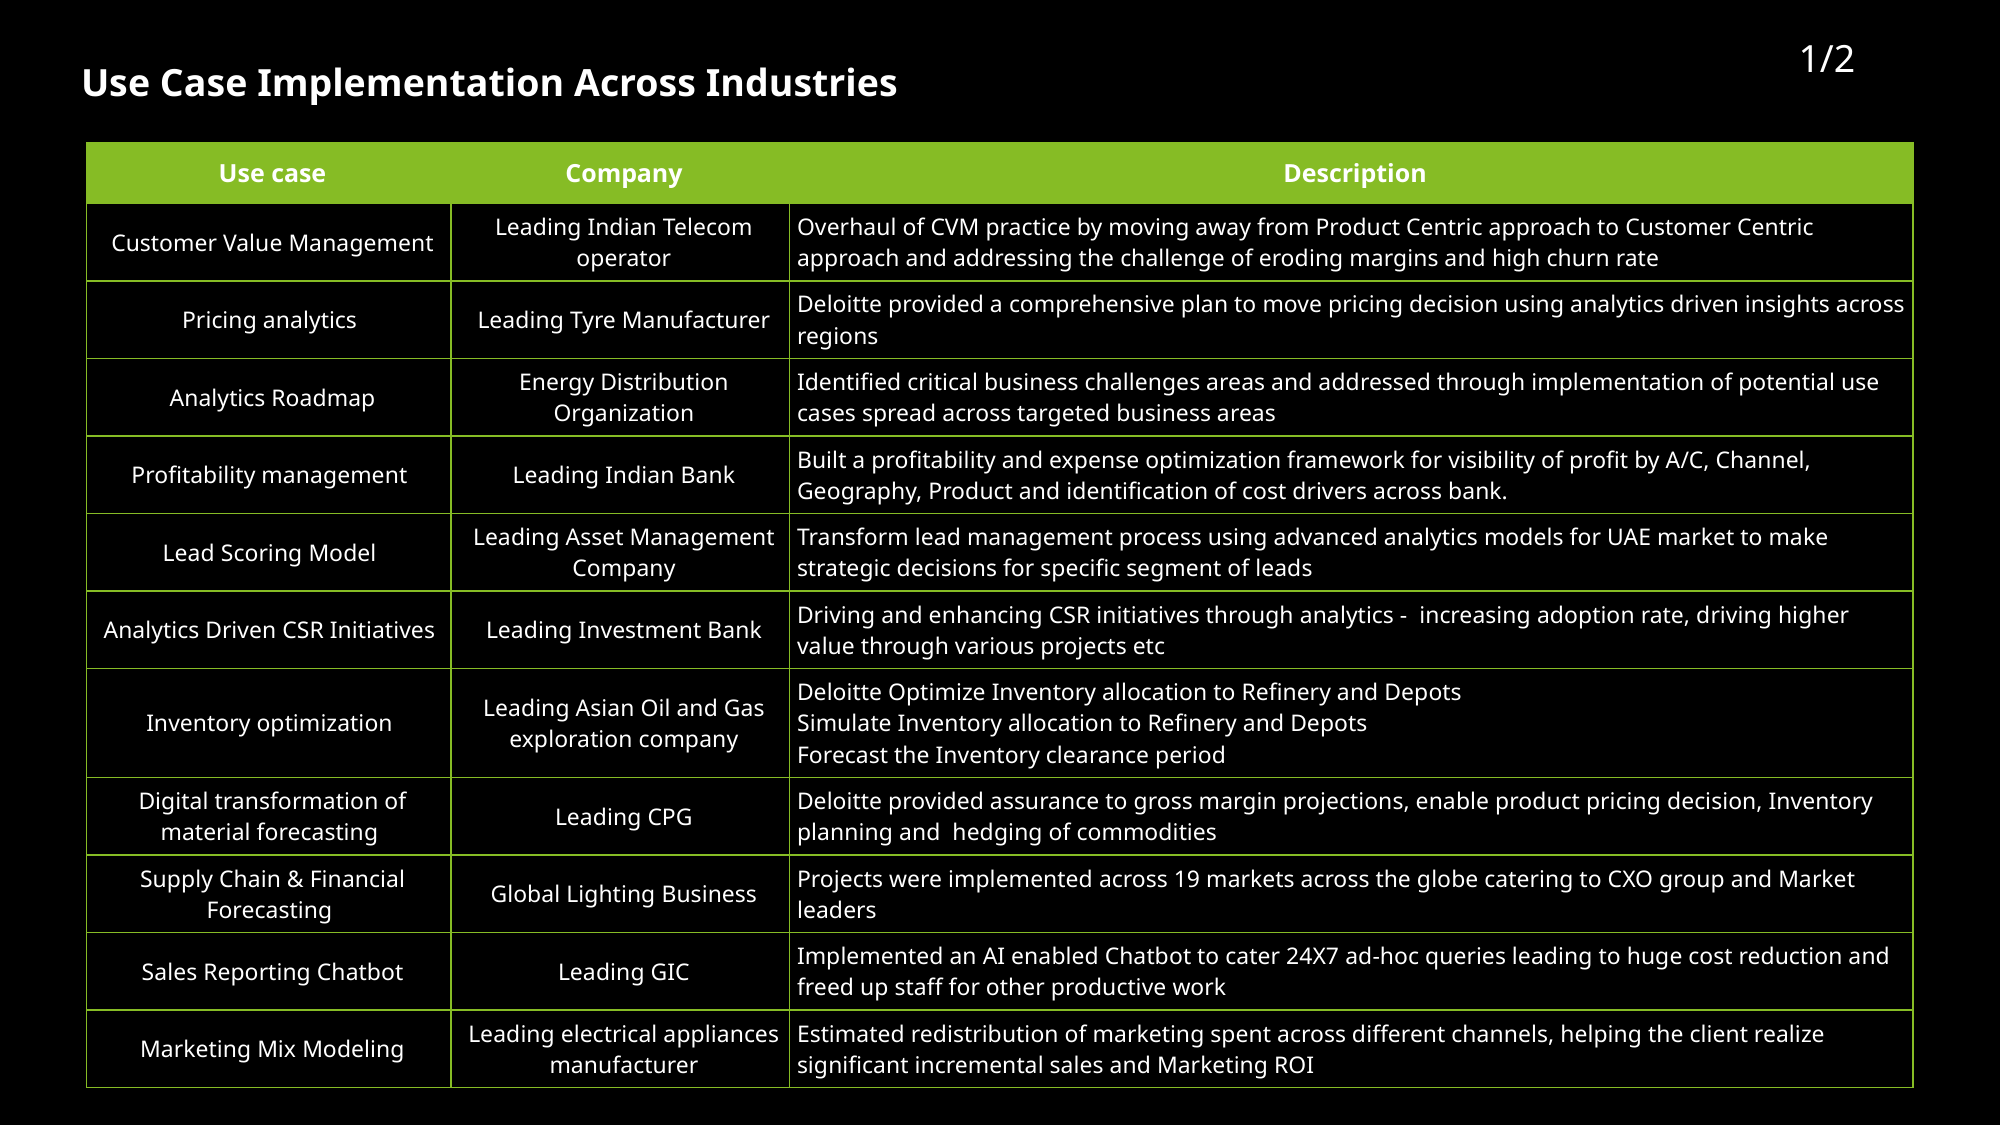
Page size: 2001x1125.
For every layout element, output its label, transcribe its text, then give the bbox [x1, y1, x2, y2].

table_cell Overhaul of CVM practice by moving away from Product Centric approach to Customer Centric approach and addressing the challenge of eroding margins and high churn rate [790, 204, 1912, 280]
table_header Company [452, 143, 789, 203]
table_cell Built a profitability and expense optimization framework for visibility of profit by A/C, Channel, Geography, Product and identification of cost drivers across bank. [790, 437, 1912, 513]
table_header Description [790, 143, 1912, 203]
table_cell Leading Asian Oil and Gas exploration company [452, 669, 789, 777]
table_cell Projects were implemented across 19 markets across the globe catering to CXO group and Market leaders [790, 856, 1912, 932]
table_cell Deloitte Optimize Inventory allocation to Refinery and Depots Simulate Inventory allocation to Refinery and Depots Forecast the Inventory clearance period [790, 669, 1912, 777]
table_cell Pricing analytics [87, 282, 450, 358]
table_cell Customer Value Management [87, 204, 450, 280]
text_box Use Case Implementation Across Industries [66, 51, 1613, 112]
table_cell Analytics Roadmap [87, 359, 450, 435]
table_cell Leading Investment Bank [452, 592, 789, 668]
table_cell Deloitte provided a comprehensive plan to move pricing decision using analytics driven insights across regions [790, 282, 1912, 358]
table_cell Marketing Mix Modeling [87, 1011, 450, 1087]
table_cell Digital transformation of material forecasting [87, 778, 450, 854]
table_cell Deloitte provided assurance to gross margin projections, enable product pricing decision, Inventory planning and hedging of commodities [790, 778, 1912, 854]
table_cell Implemented an AI enabled Chatbot to cater 24X7 ad-hoc queries leading to huge cost reduction and freed up staff for other productive work [790, 933, 1912, 1009]
table_cell Identified critical business challenges areas and addressed through implementation of potential use cases spread across targeted business areas [790, 359, 1912, 435]
table_cell Transform lead management process using advanced analytics models for UAE market to make strategic decisions for specific segment of leads [790, 514, 1912, 590]
table_cell Leading GIC [452, 933, 789, 1009]
table_cell Leading Indian Telecom operator [452, 204, 789, 280]
table_header Use case [87, 143, 450, 203]
table_cell Lead Scoring Model [87, 514, 450, 590]
table_cell Inventory optimization [87, 669, 450, 777]
text_box 1/2 [1798, 35, 1893, 81]
table_cell Energy Distribution Organization [452, 359, 789, 435]
table_cell Driving and enhancing CSR initiatives through analytics - increasing adoption rate, driving higher value through various projects etc [790, 592, 1912, 668]
table_cell Profitability management [87, 437, 450, 513]
table_cell Sales Reporting Chatbot [87, 933, 450, 1009]
table_cell Leading Asset Management Company [452, 514, 789, 590]
table_cell Leading CPG [452, 778, 789, 854]
table_cell Leading electrical appliances manufacturer [452, 1011, 789, 1087]
table_cell Global Lighting Business [452, 856, 789, 932]
table_cell Supply Chain & Financial Forecasting [87, 856, 450, 932]
table_cell Estimated redistribution of marketing spent across different channels, helping the client realize significant incremental sales and Marketing ROI [790, 1011, 1912, 1087]
table_cell Leading Indian Bank [452, 437, 789, 513]
table_cell Analytics Driven CSR Initiatives [87, 592, 450, 668]
table_cell Leading Tyre Manufacturer [452, 282, 789, 358]
